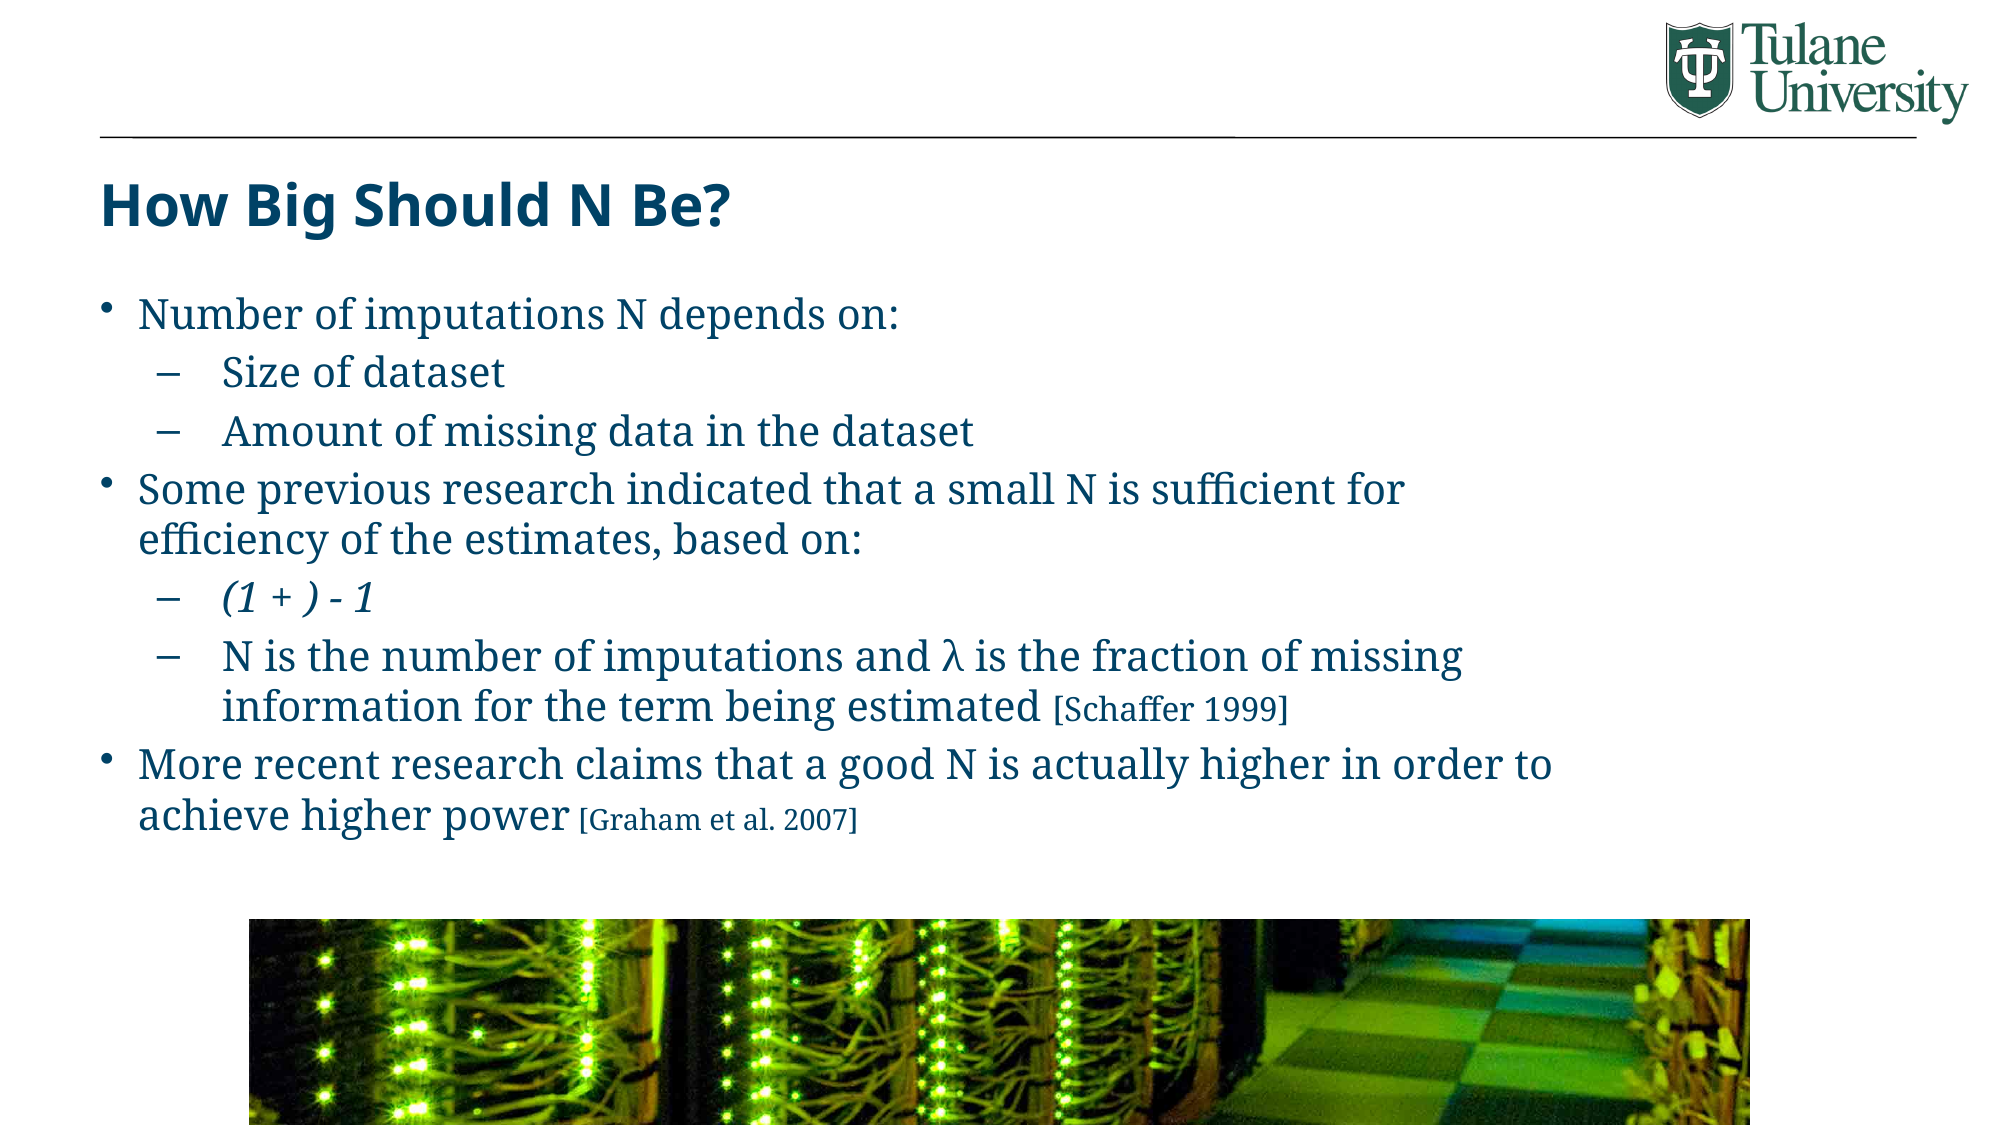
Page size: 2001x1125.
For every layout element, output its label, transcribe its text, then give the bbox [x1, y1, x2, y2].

picture [249, 919, 1751, 1125]
title How Big Should N Be? [99, 167, 1901, 238]
picture [1666, 22, 1969, 136]
